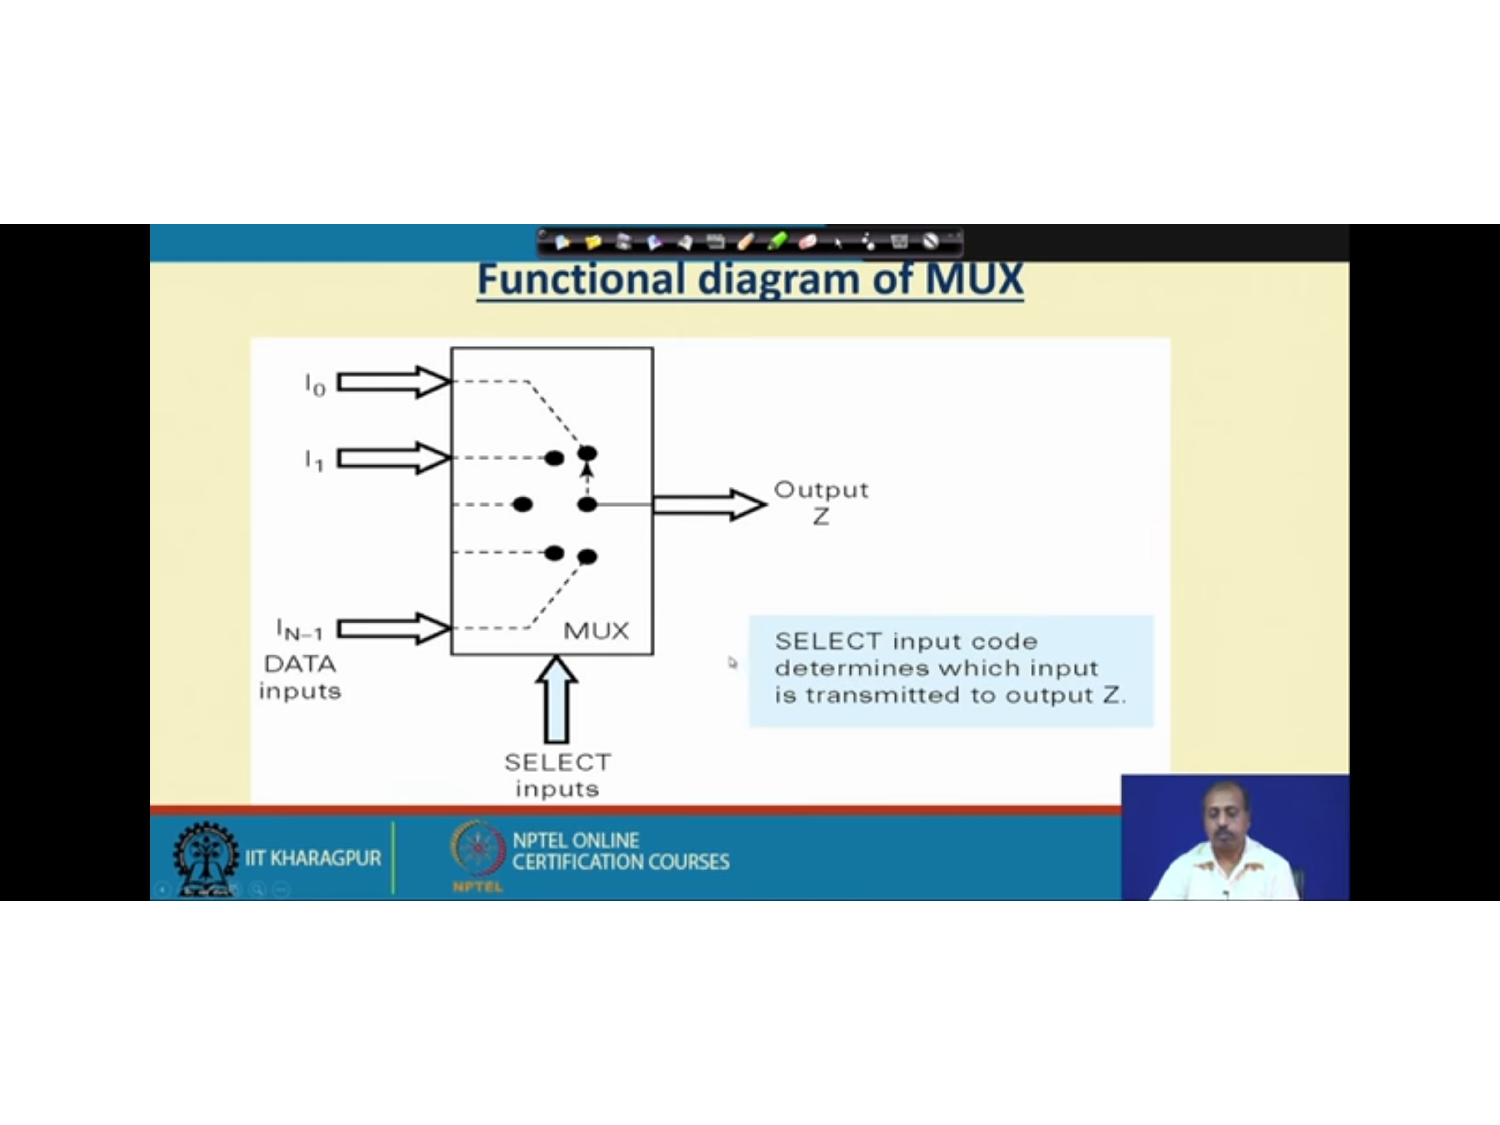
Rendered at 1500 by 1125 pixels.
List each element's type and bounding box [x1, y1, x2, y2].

picture [0, 224, 1500, 901]
